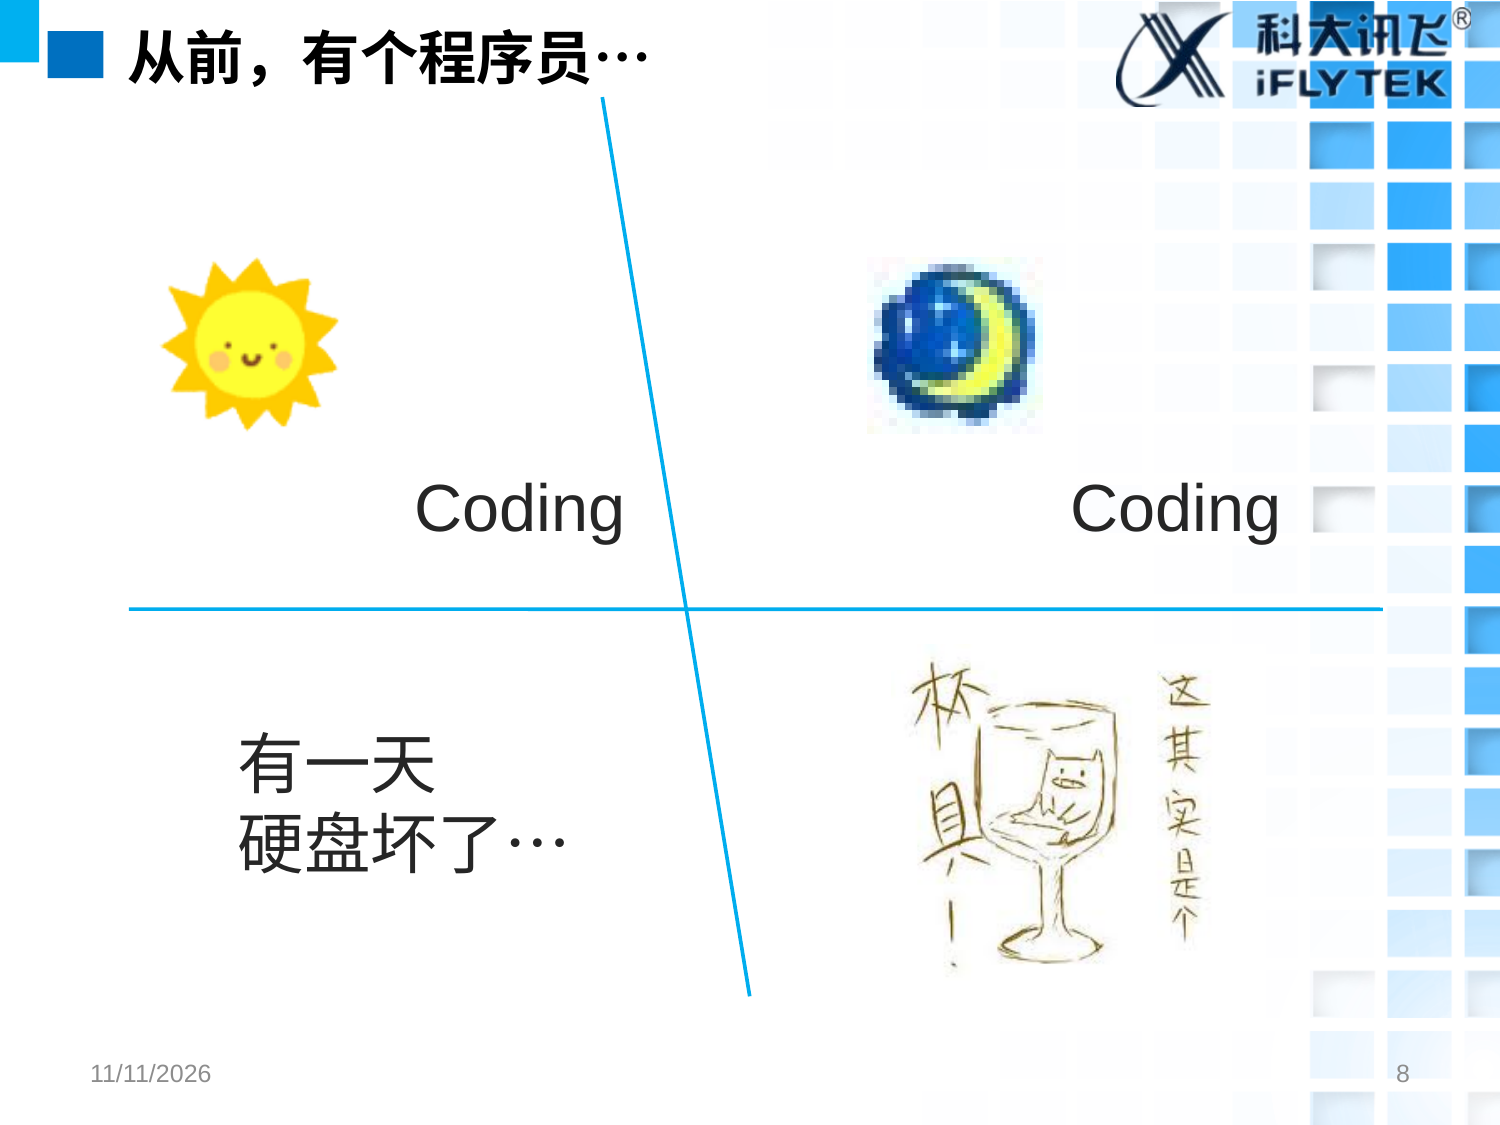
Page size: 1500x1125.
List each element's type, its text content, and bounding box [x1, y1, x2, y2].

slide_number 8 [1074, 1042, 1425, 1103]
text_box Coding [1055, 456, 1297, 552]
title 从前，有个程序员… [112, 14, 1093, 98]
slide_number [75, 1042, 425, 1103]
picture [17, 1, 1500, 1125]
text_box Coding [399, 456, 641, 552]
text_box 有一天 硬盘坏了… [222, 714, 633, 890]
